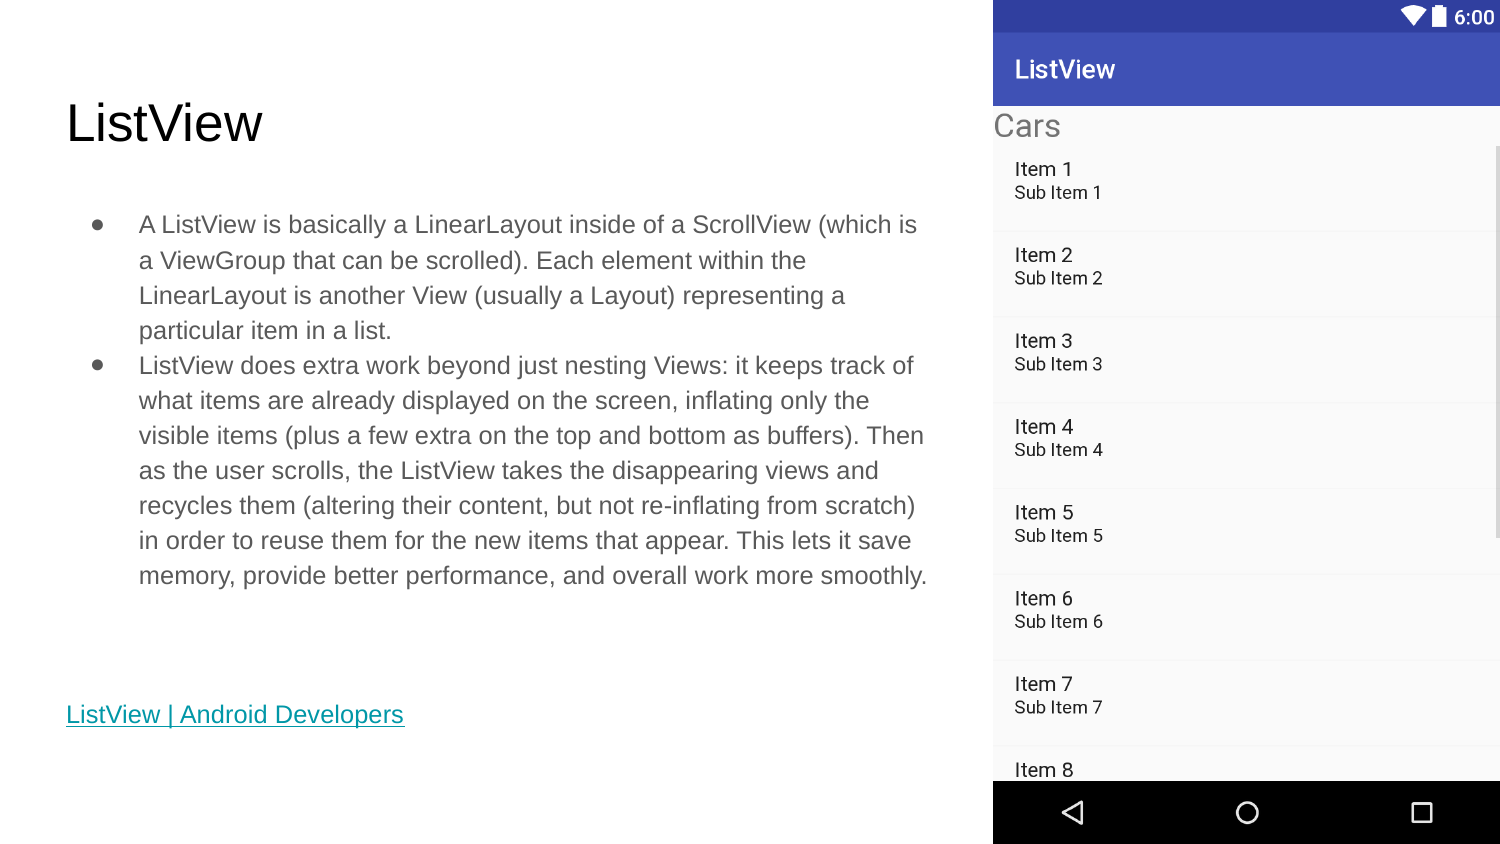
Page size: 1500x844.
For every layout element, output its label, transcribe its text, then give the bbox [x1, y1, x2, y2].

list A ListView is basically a LinearLayout inside of a ScrollView (which is a ViewGroup that can be scrolled). Each element within the LinearLayout is another View (usually a Layout) representing a particular item in a list. ListView does extra work beyond just nesting Views: it keeps track of what items are already displayed on the screen, inflating only the visible items (plus a few extra on the top and bottom as buffers). Then as the user scrolls, the ListView takes the disappearing views and recycles them (altering their content, but not re-inflating from scratch) in order to reuse them for the new items that appear. This lets it save memory, provide better performance, and overall work more smoothly. ListView | Android Developers [51, 189, 955, 750]
title ListView [51, 72, 988, 167]
picture [993, 0, 1500, 844]
